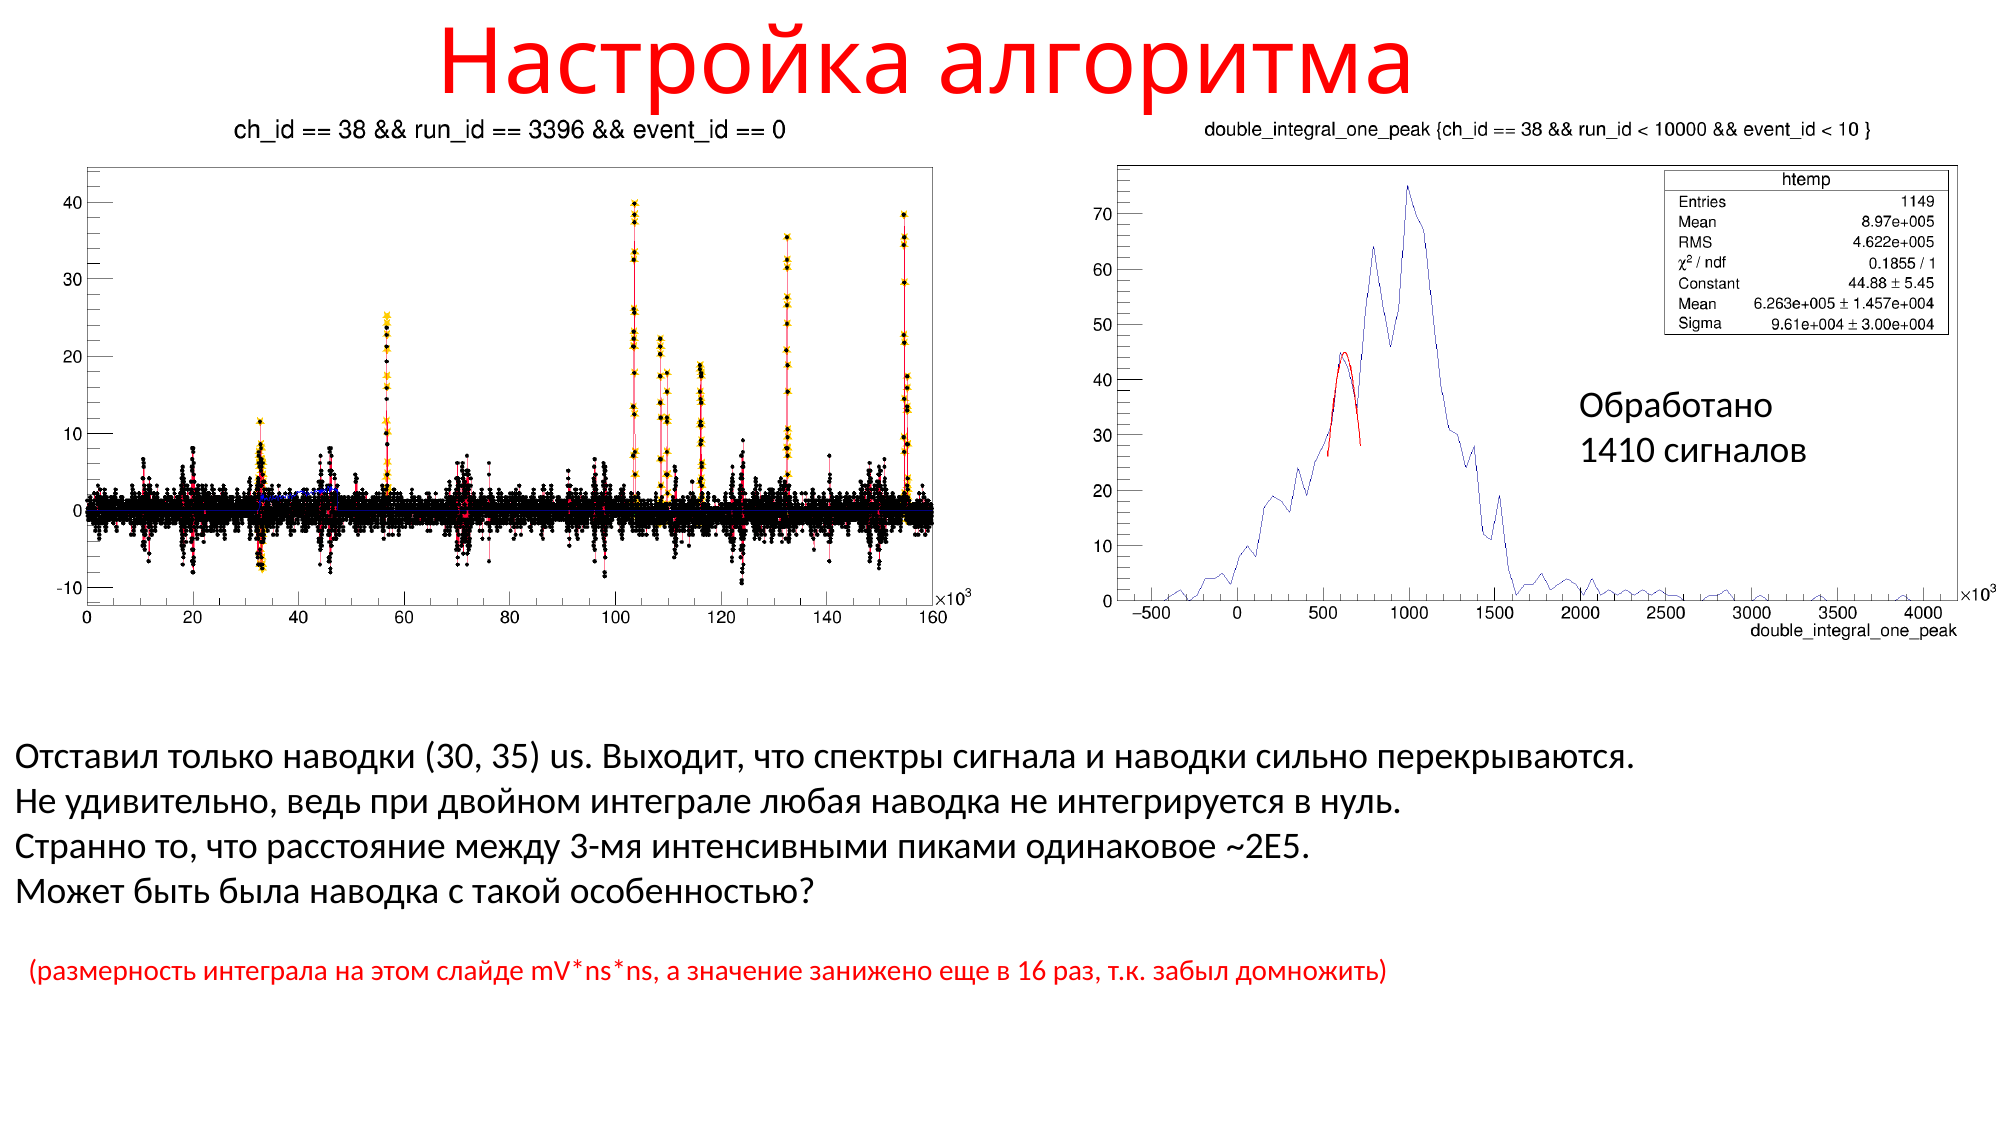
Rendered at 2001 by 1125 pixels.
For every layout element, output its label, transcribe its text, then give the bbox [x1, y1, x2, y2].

text_box (размерность интеграла на этом слайде mV*ns*ns, а значение занижено еще в 16 раз, т.к. забыл домножить) [13, 944, 2000, 1029]
picture [1085, 115, 2000, 643]
title Настройка алгоритма [0, 0, 1853, 129]
picture [57, 115, 974, 630]
text_box Отставил только наводки (30, 35) us. Выходит, что спектры сигнала и наводки сильно перекрываются. Не удивительно, ведь при двойном интеграле любая наводка не интегрируется в нуль. Странно то, что расстояние между 3-мя интенсивными пиками одинаковое ~2E5. Может быть была наводка с такой особенностью? [0, 723, 1983, 919]
